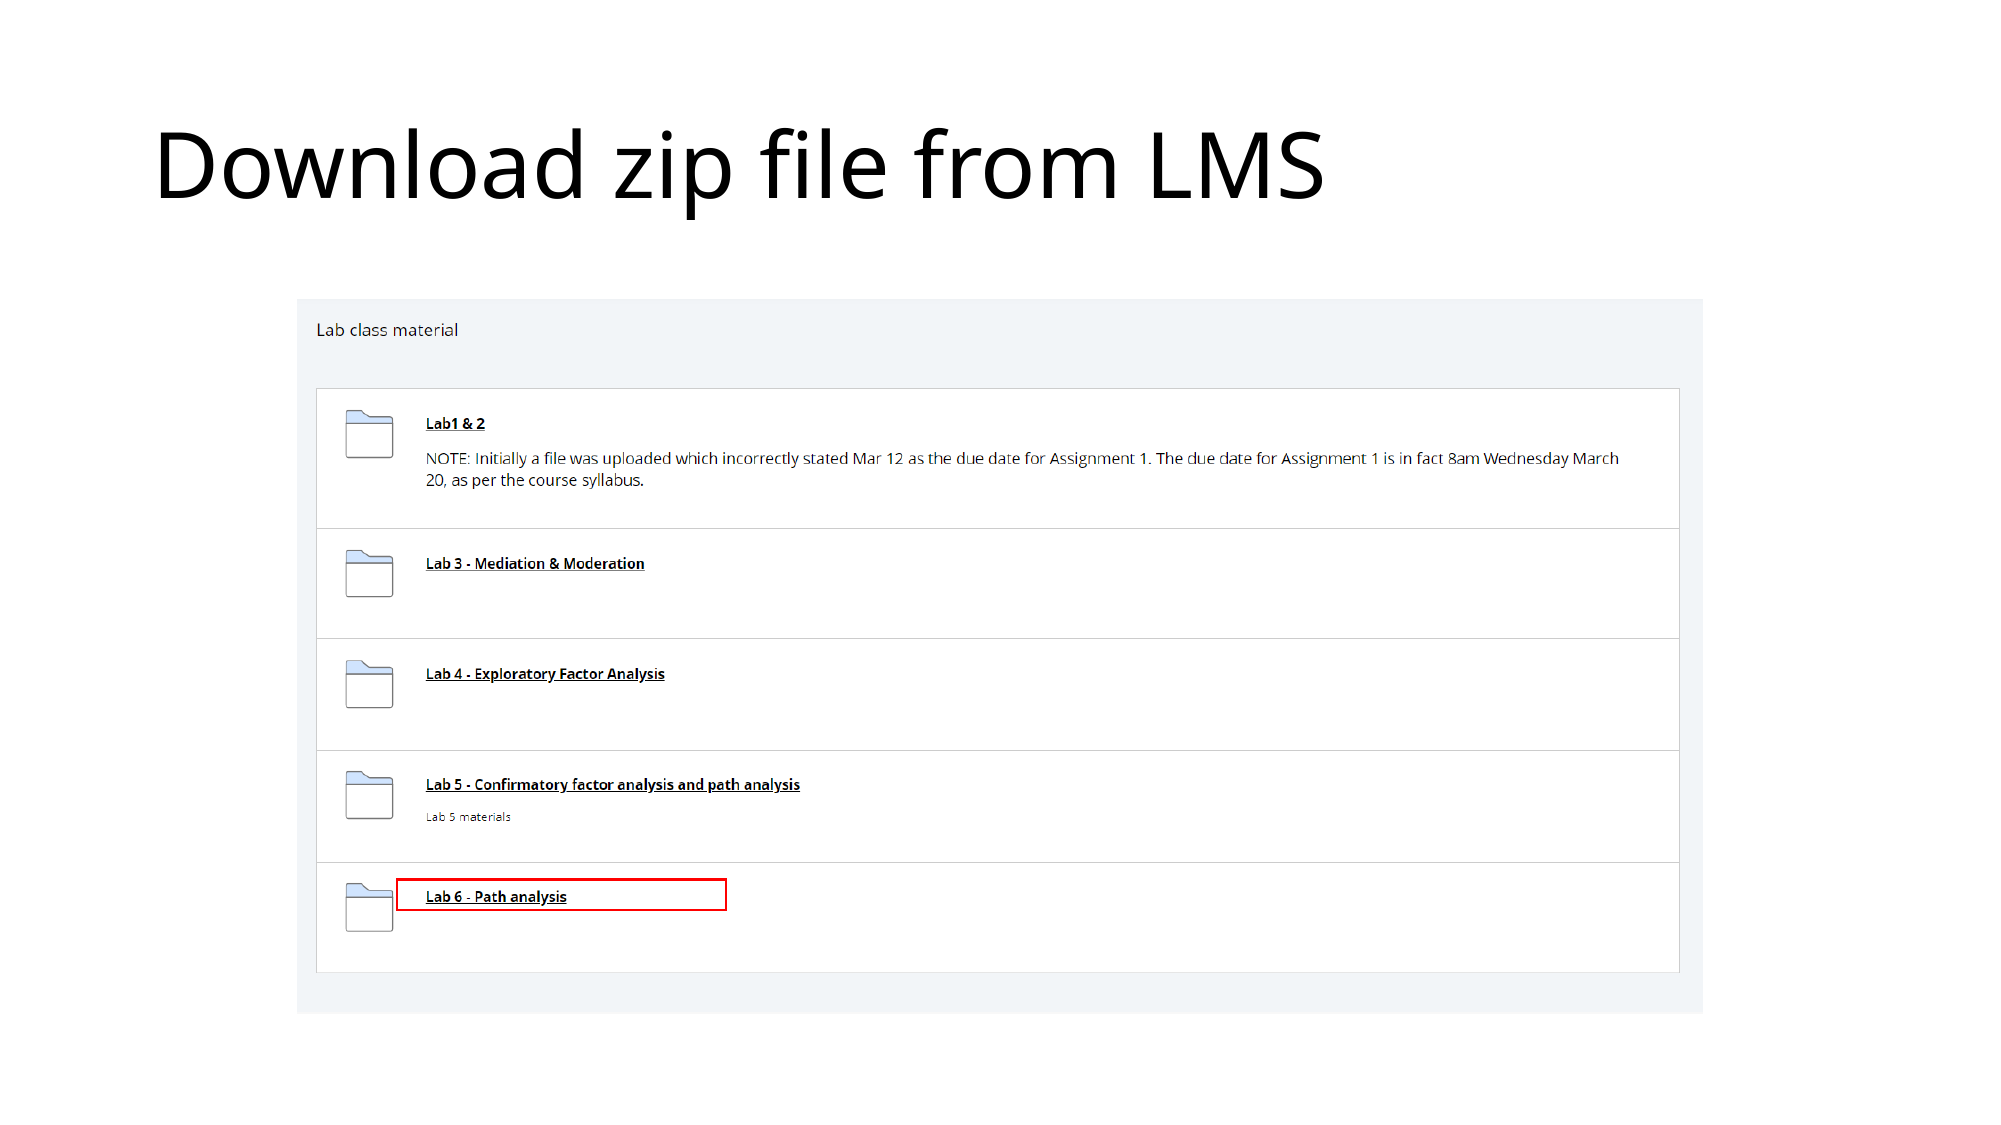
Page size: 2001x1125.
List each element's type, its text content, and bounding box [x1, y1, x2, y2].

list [297, 299, 1703, 1014]
title Download zip file from LMS [137, 59, 1863, 278]
